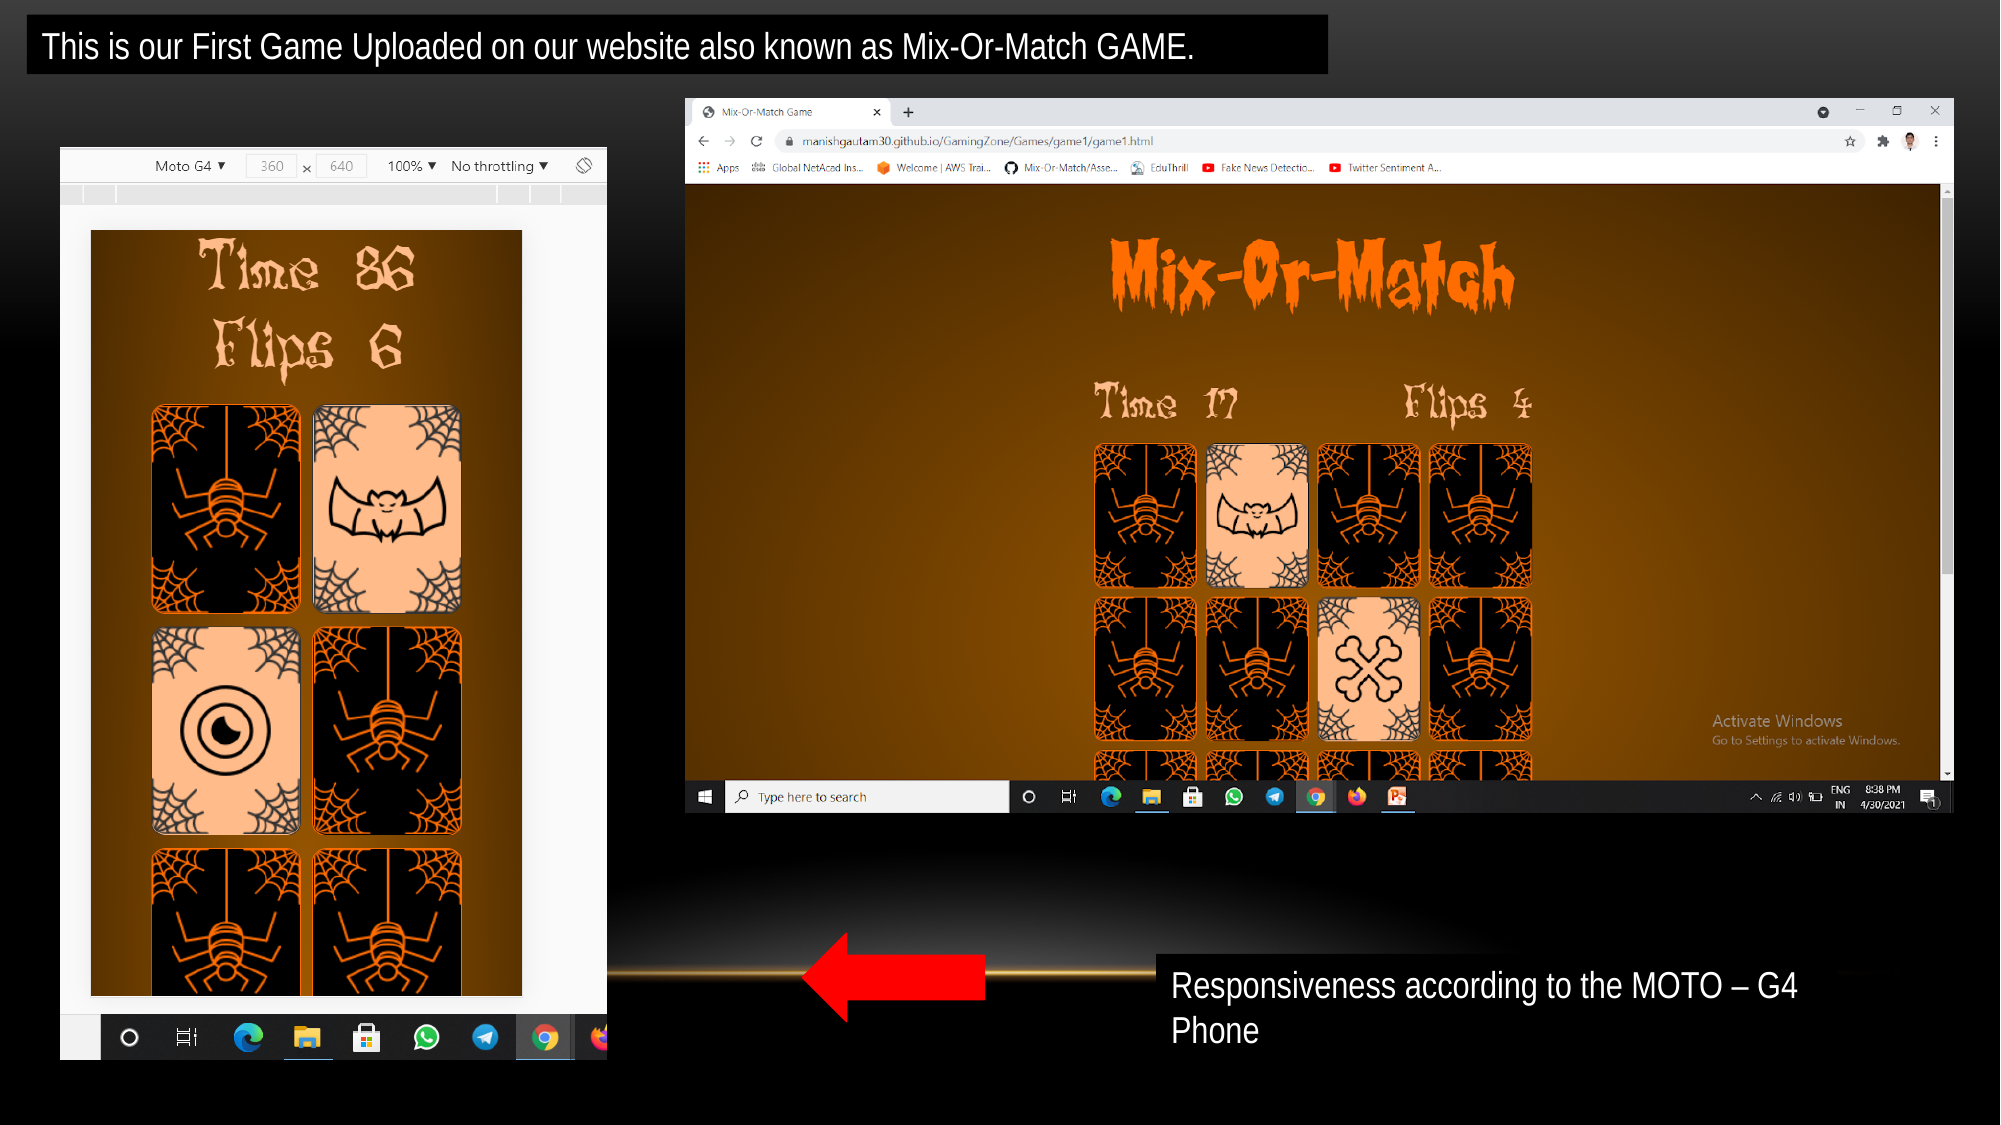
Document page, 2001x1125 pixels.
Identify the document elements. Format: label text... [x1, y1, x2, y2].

text_box This is our First Game Uploaded on our website also known as Mix-Or-Match GAME. [26, 14, 1329, 75]
text_box Responsiveness according to the MOTO – G4 Phone [1156, 953, 1838, 1059]
picture [0, 0, 2000, 1125]
text_box [801, 932, 986, 1023]
